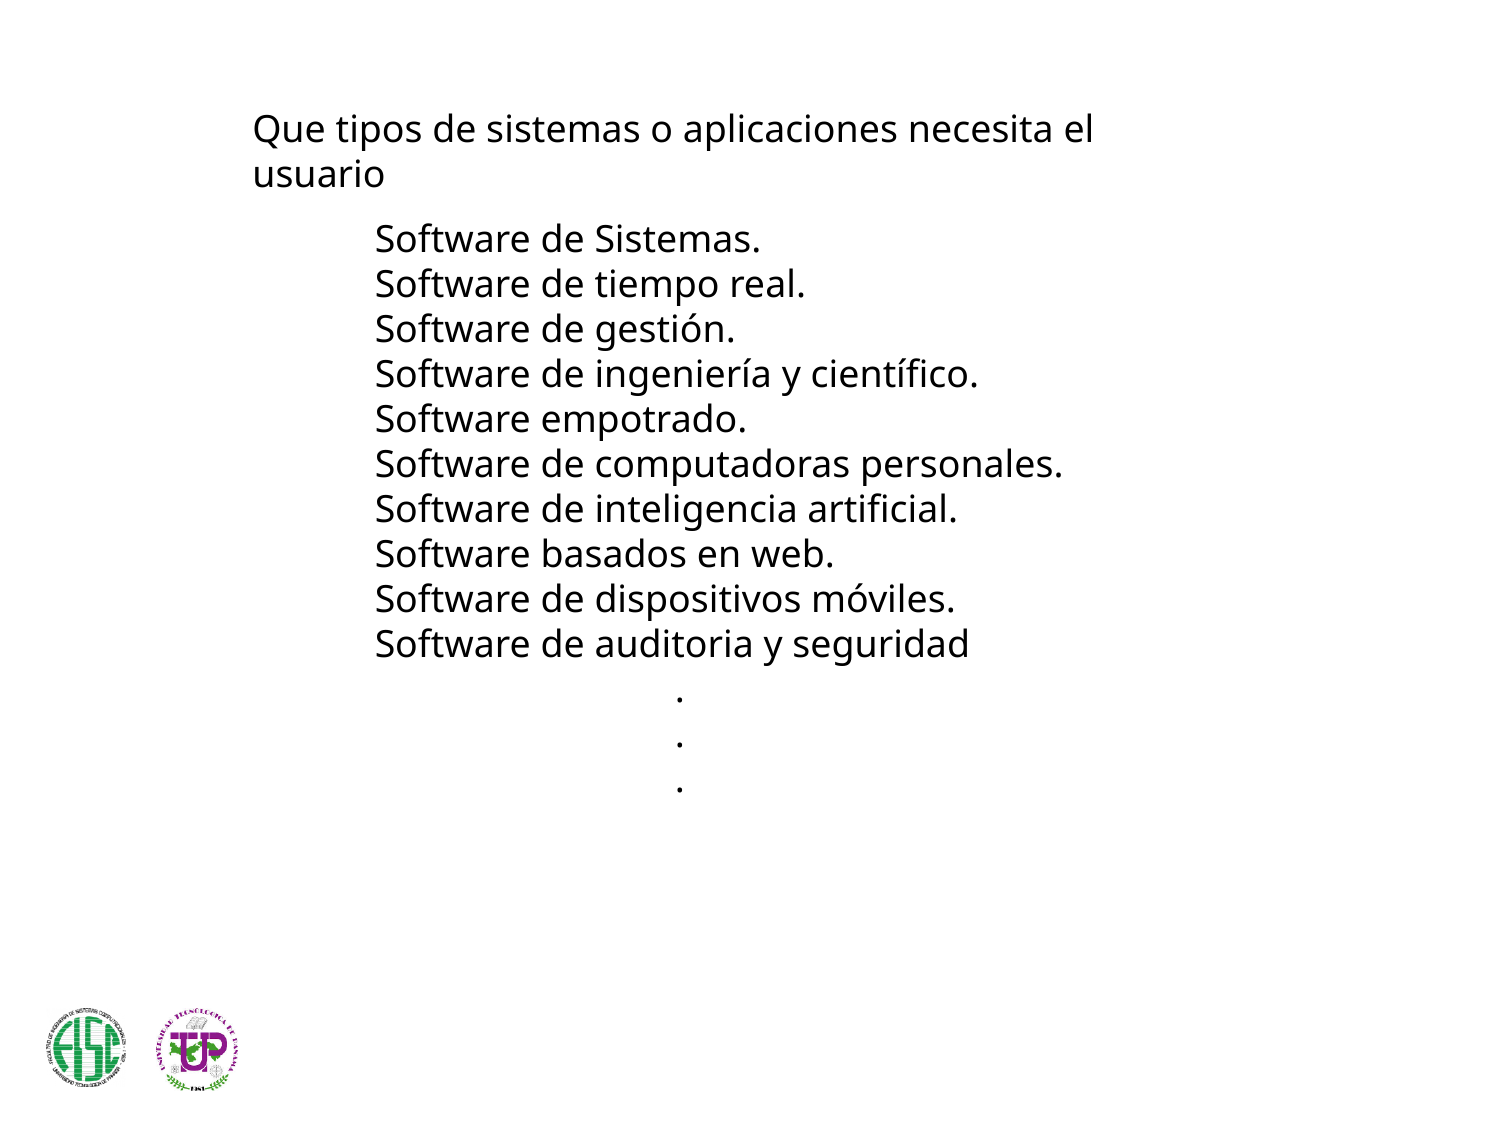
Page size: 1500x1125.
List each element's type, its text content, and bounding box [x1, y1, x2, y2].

text_box Que tipos de sistemas o aplicaciones necesita el usuario [237, 97, 1230, 202]
picture [156, 1008, 238, 1091]
picture [46, 1008, 126, 1087]
text_box Software de Sistemas. Software de tiempo real. Software de gestión. Software de ingeniería y científico. Software empotrado. Software de computadoras personales. Software de inteligencia artificial. Software basados en web. Software de dispositivos móviles. Software de auditoria y seguridad . . . [360, 208, 1111, 808]
